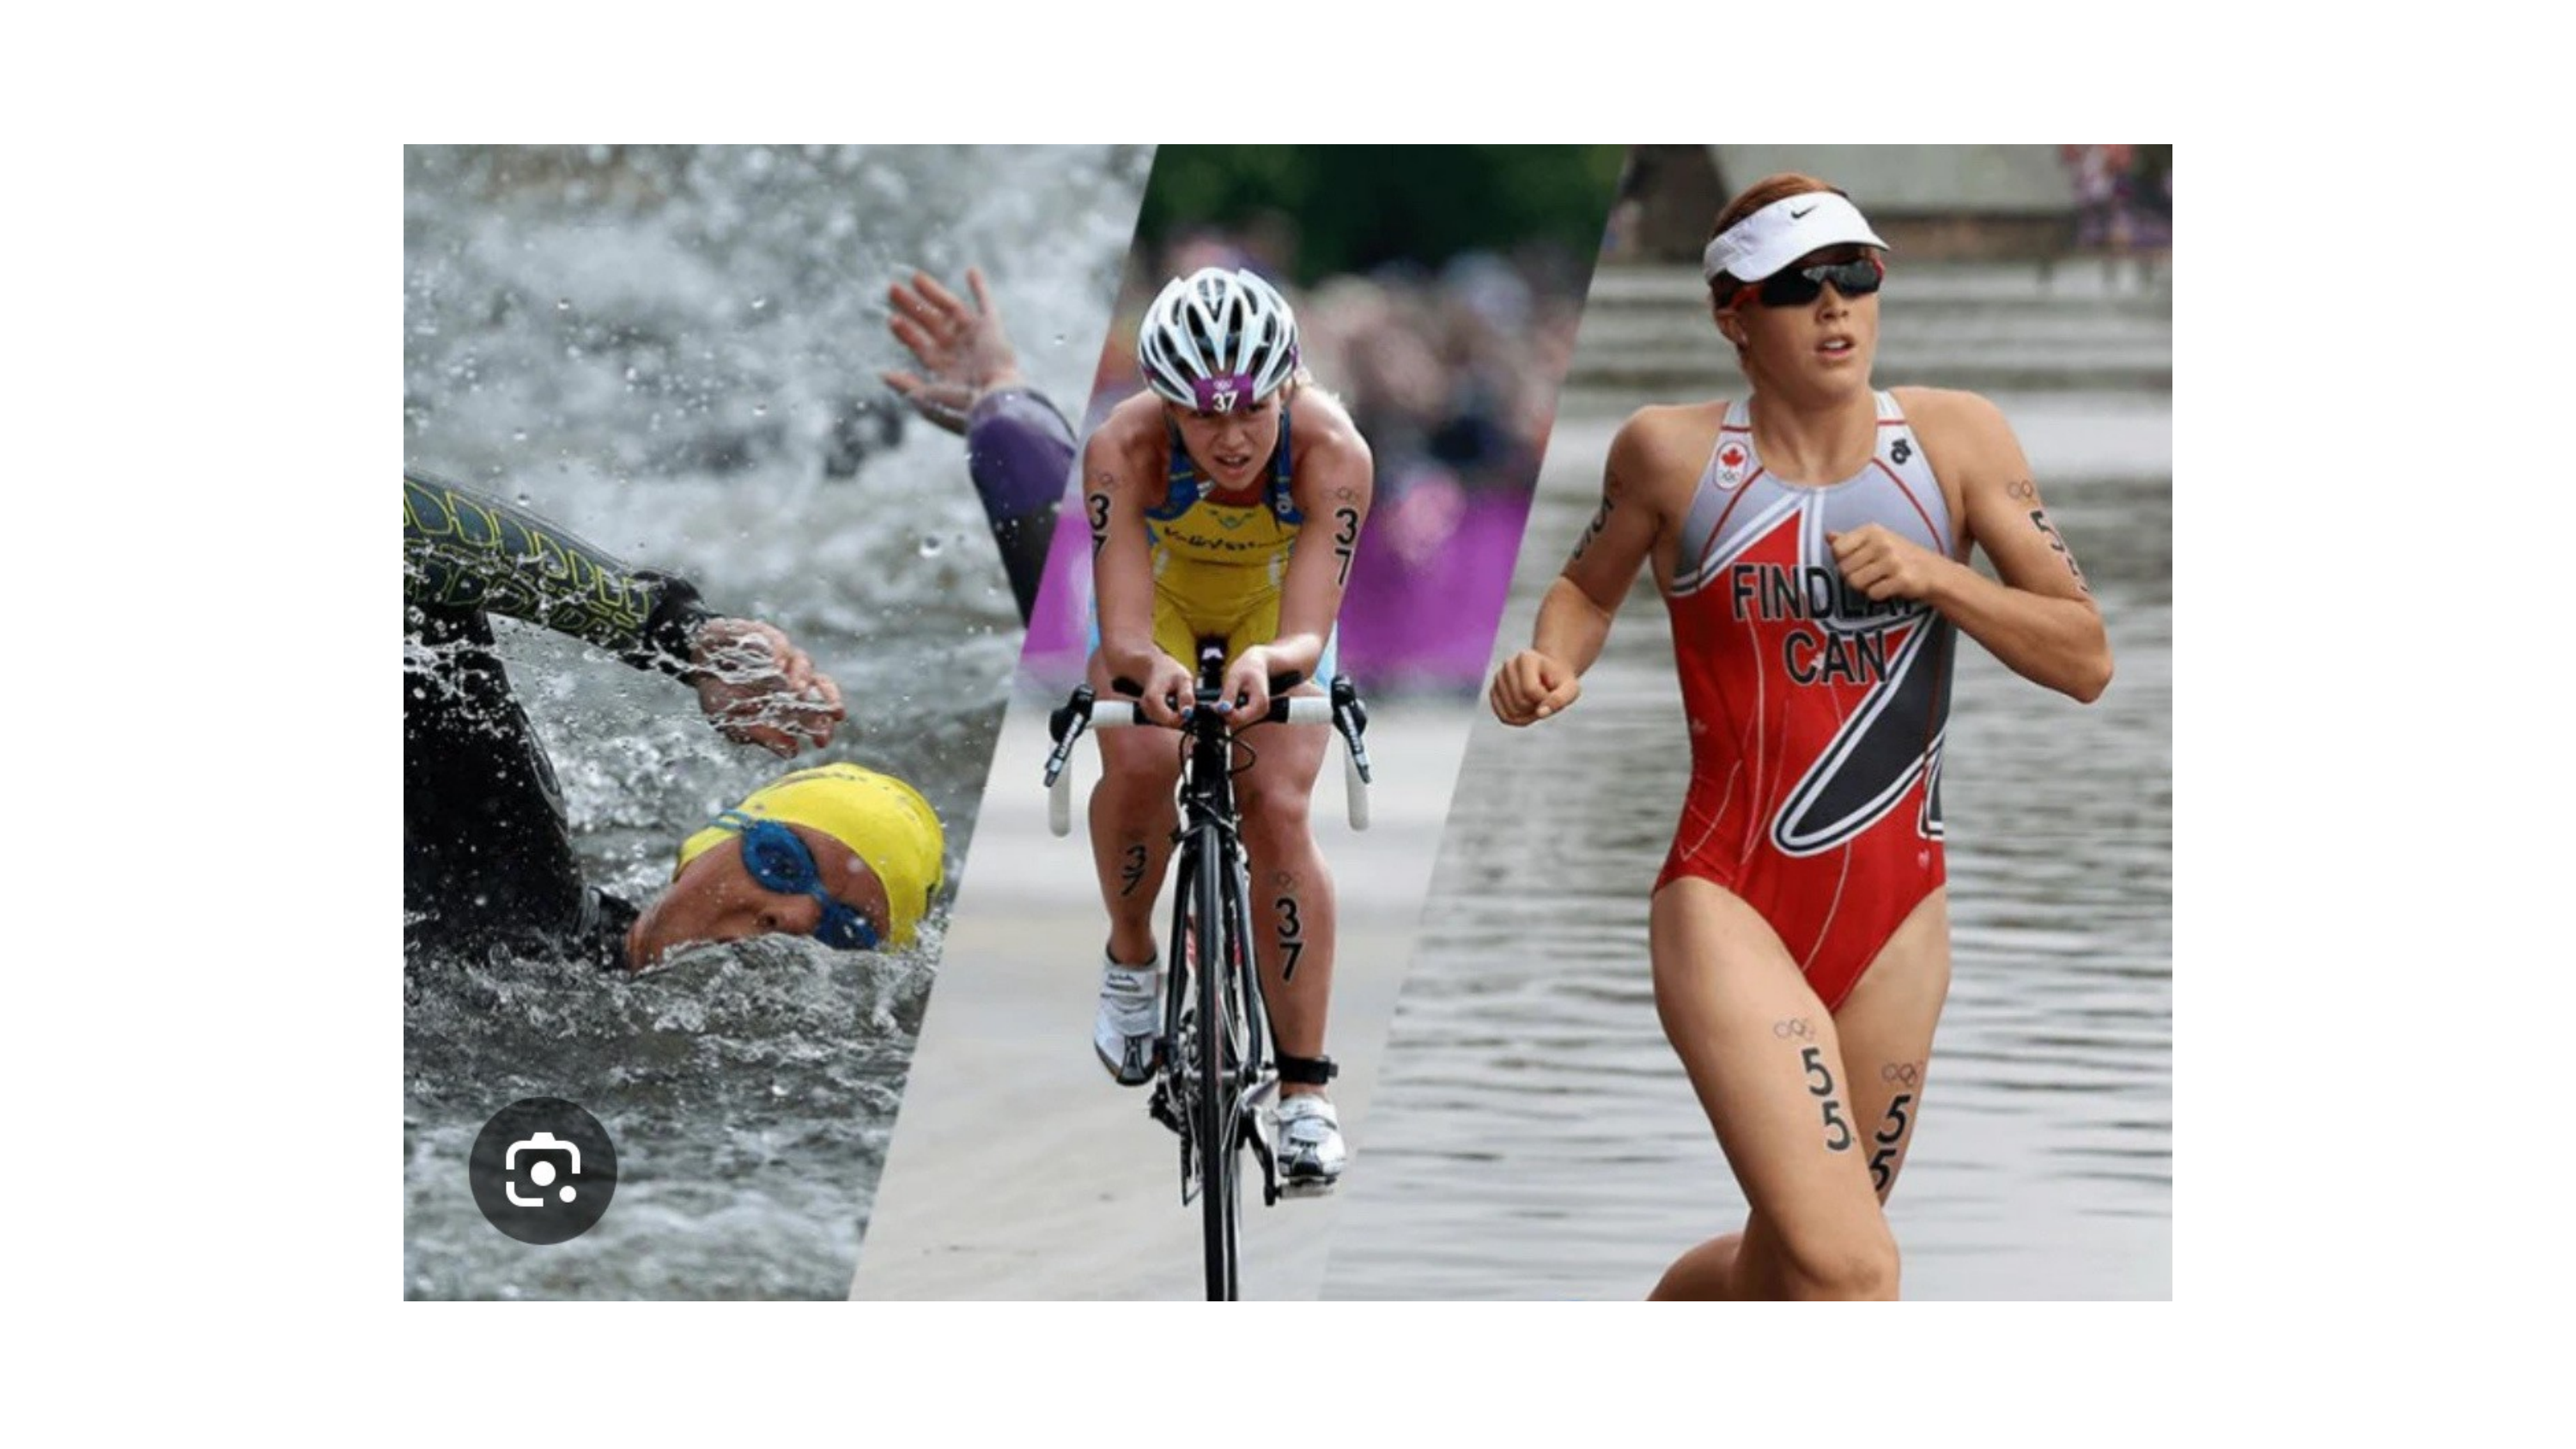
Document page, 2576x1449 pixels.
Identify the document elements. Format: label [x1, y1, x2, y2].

picture [404, 144, 2172, 1301]
